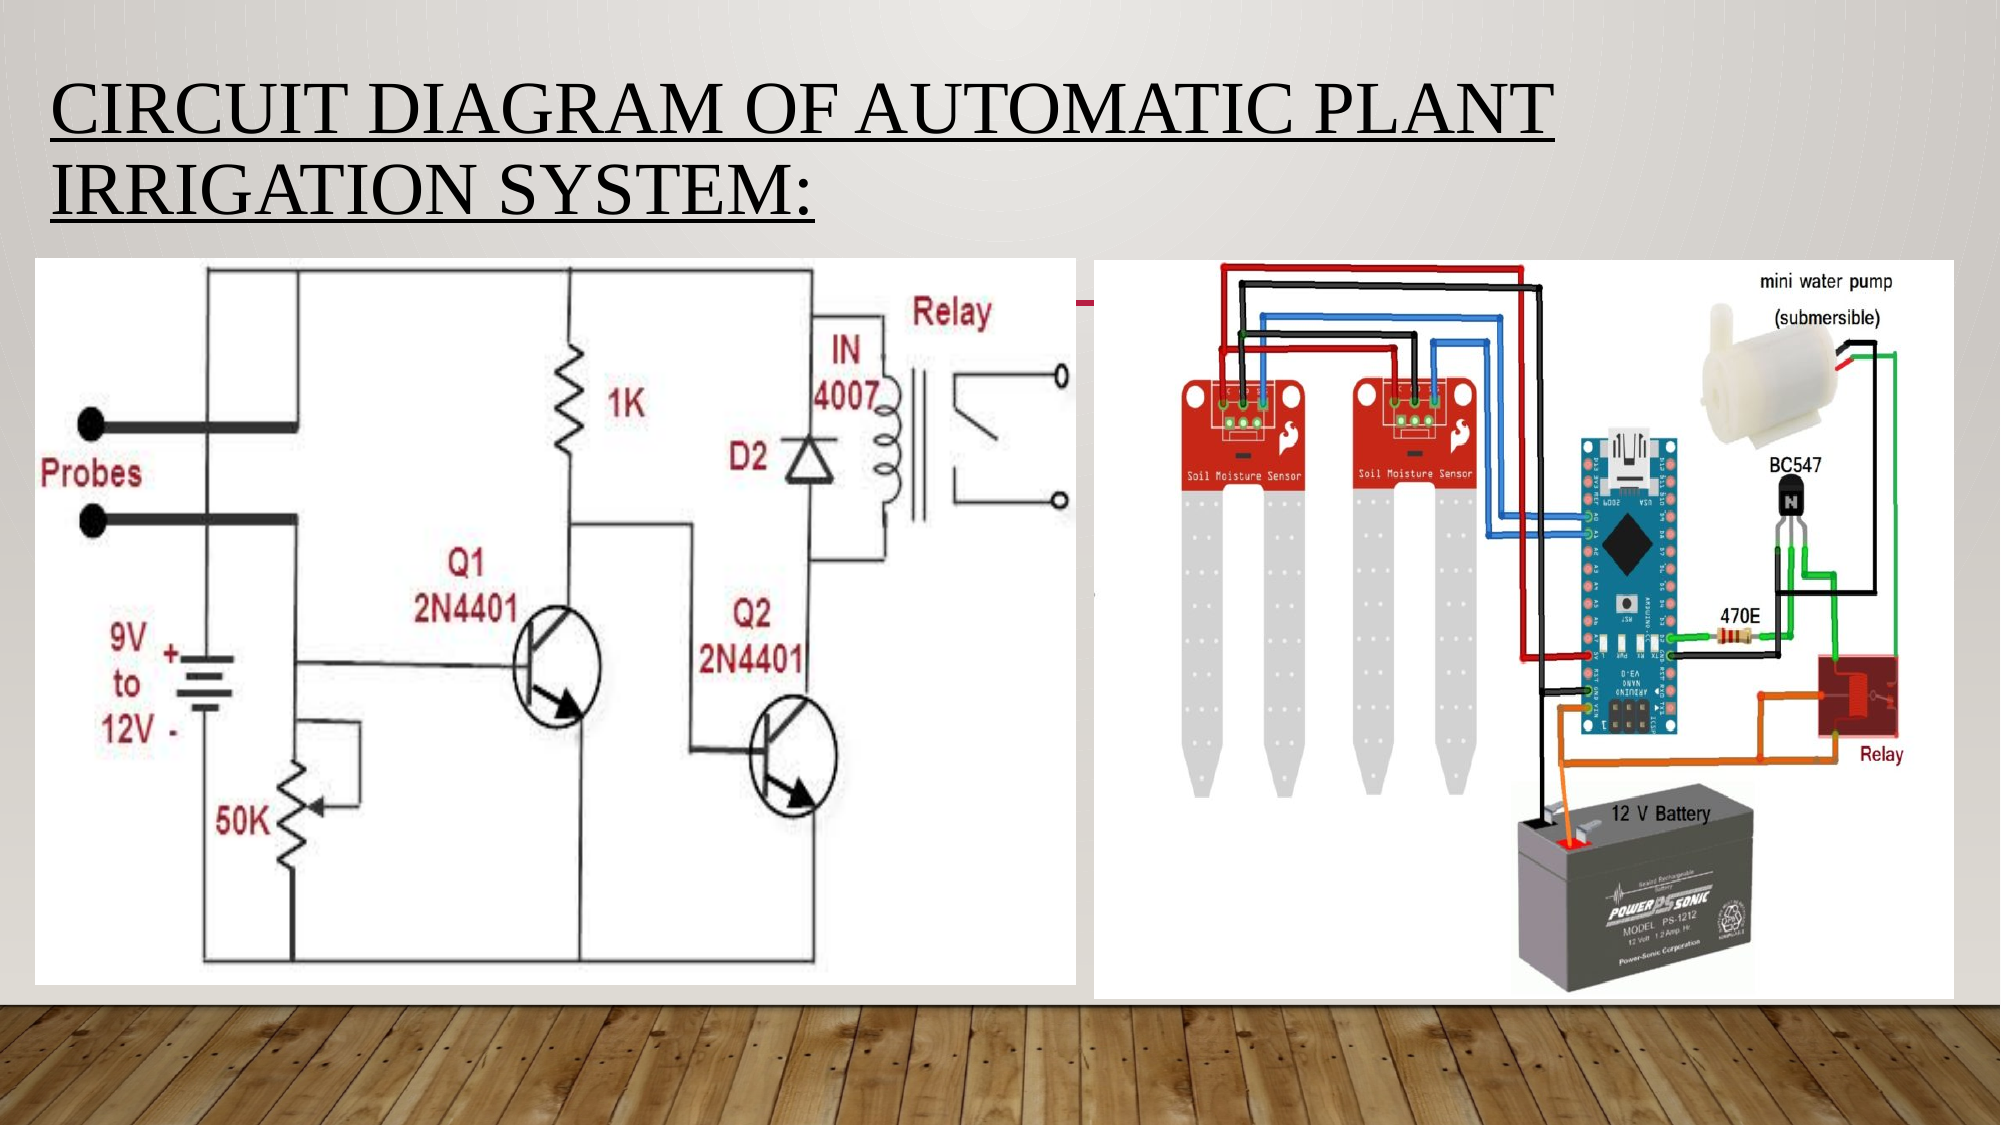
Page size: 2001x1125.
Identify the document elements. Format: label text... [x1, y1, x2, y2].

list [34, 257, 1076, 986]
picture [0, 1005, 2000, 1125]
picture [1094, 260, 1955, 999]
title Circuit Diagram of Automatic Plant Irrigation System: [35, 61, 1901, 250]
